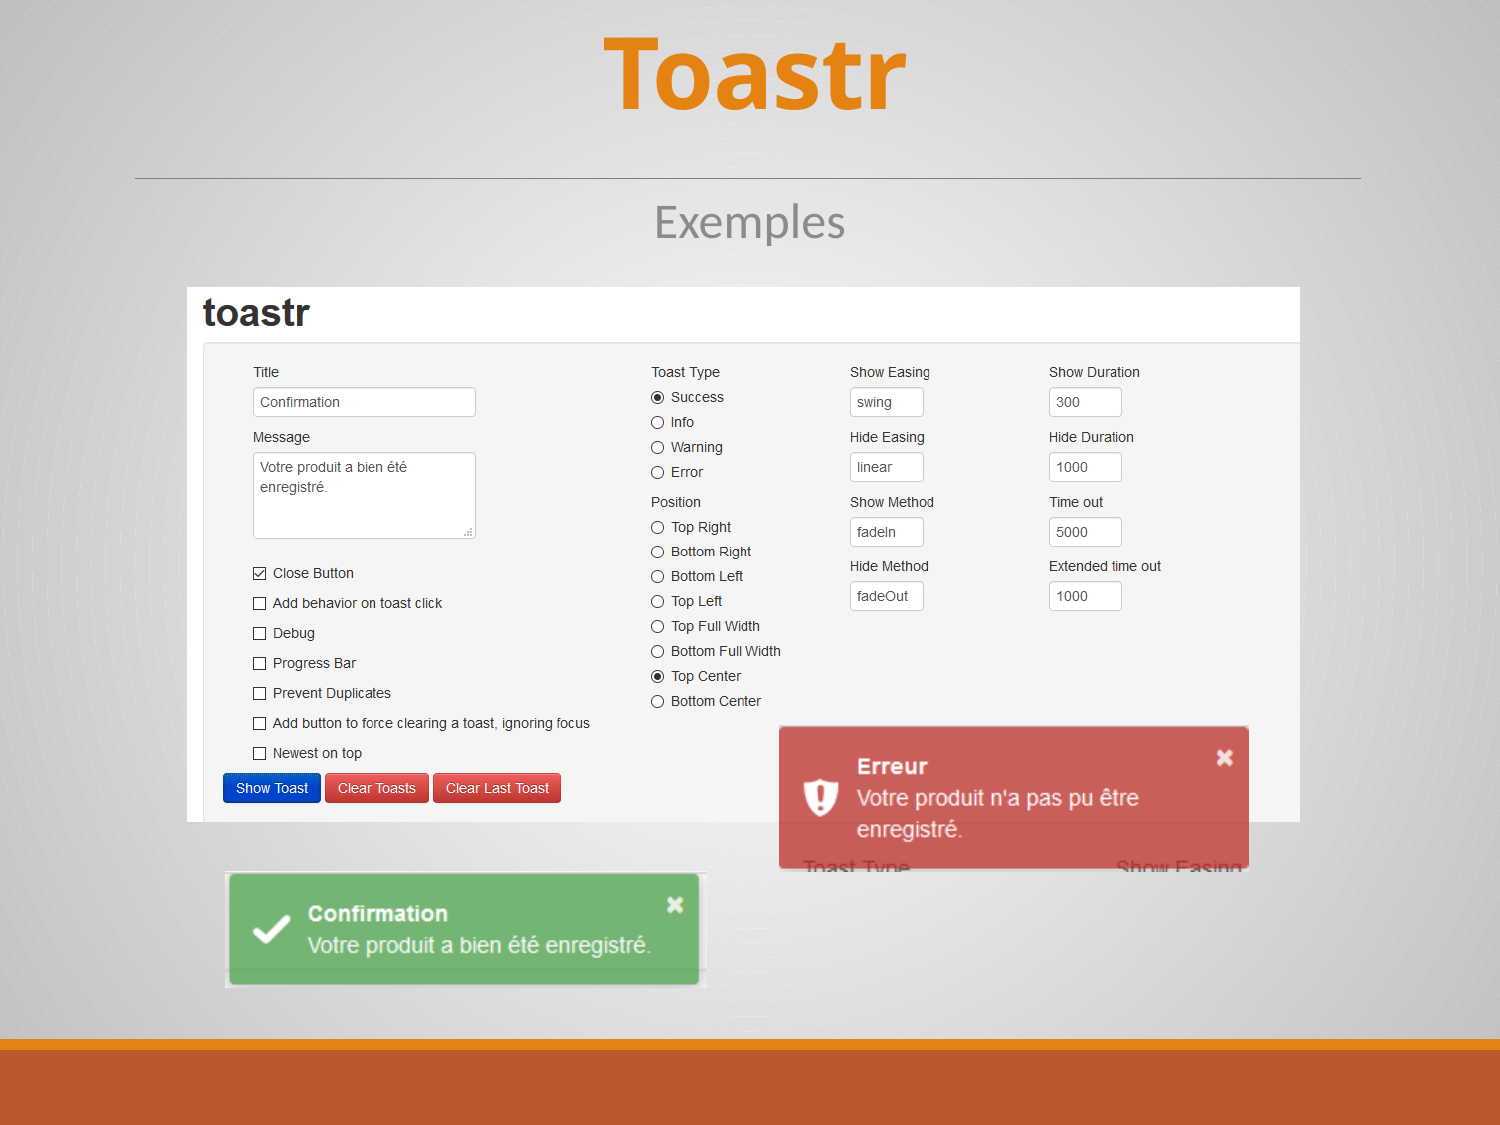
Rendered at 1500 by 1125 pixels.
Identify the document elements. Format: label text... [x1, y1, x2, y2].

picture [224, 871, 707, 988]
subtitle Exemples [12, 187, 1488, 1025]
title Toastr [12, 12, 1500, 138]
picture [186, 287, 1301, 873]
